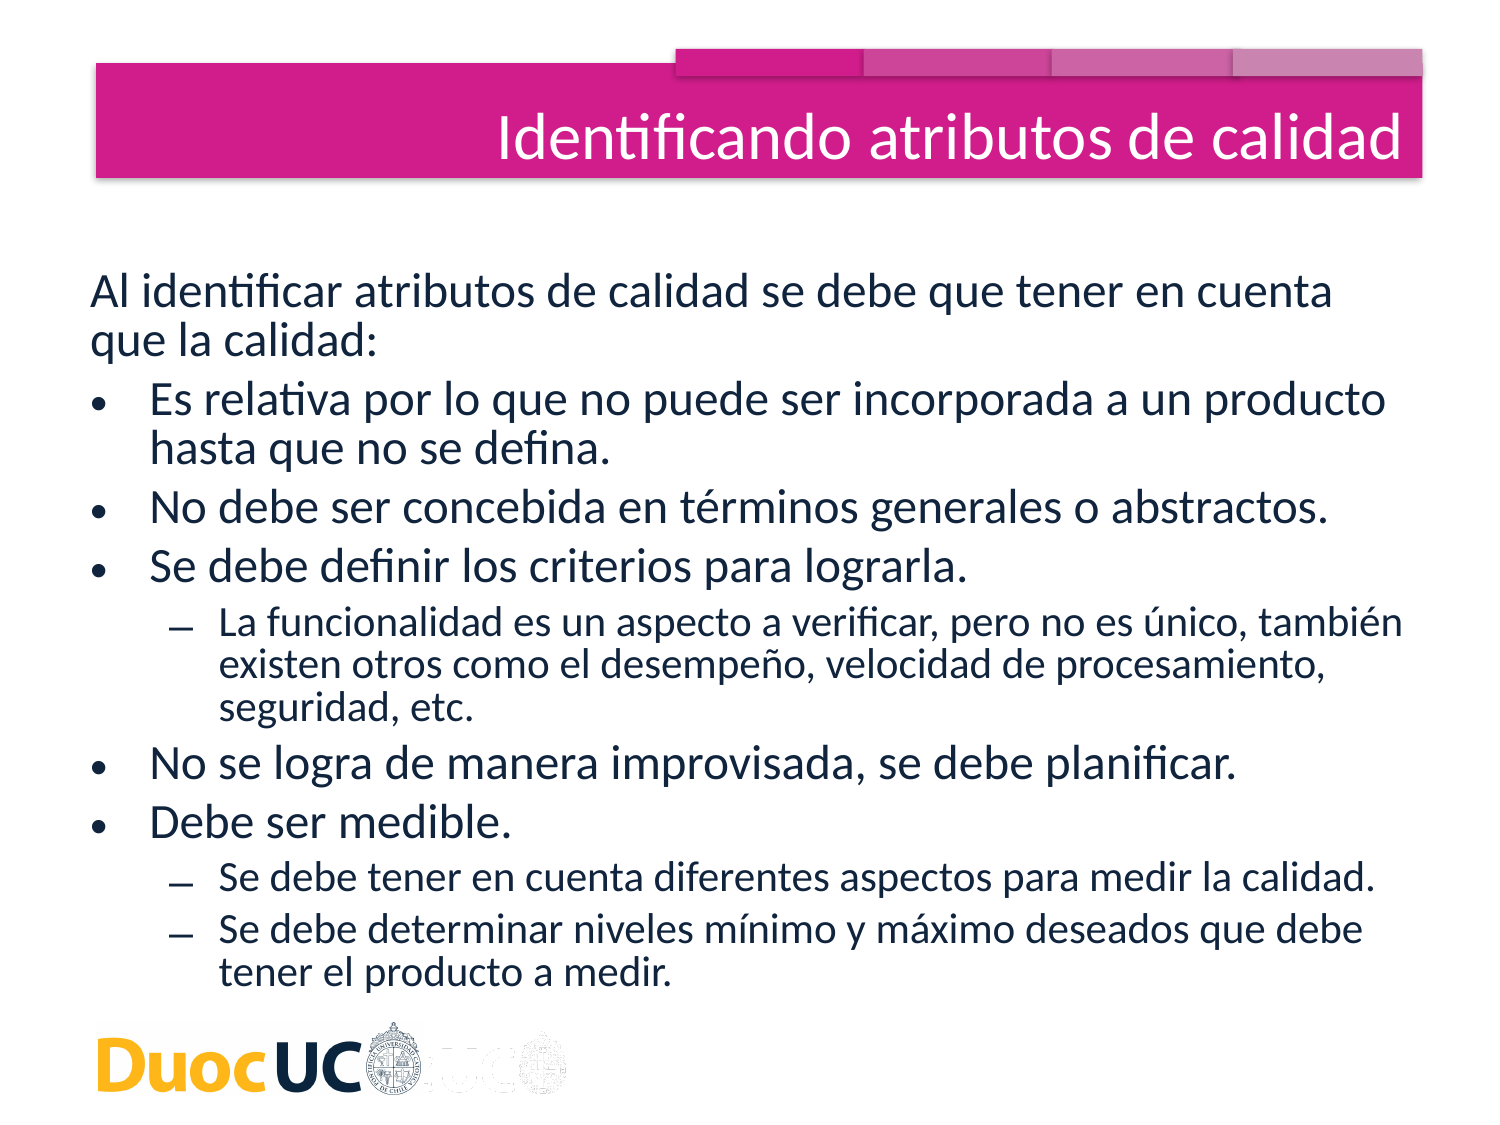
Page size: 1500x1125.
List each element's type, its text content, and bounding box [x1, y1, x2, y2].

list Al identificar atributos de calidad se debe que tener en cuenta que la calidad: Es relativa por lo que no puede ser incorporada a un producto hasta que no se defina. No debe ser concebida en términos generales o abstractos. Se debe definir los criterios para lograrla. La funcionalidad es un aspecto a verificar, pero no es único, también existen otros como el desempeño, velocidad de procesamiento, seguridad, etc. No se logra de manera improvisada, se debe planificar. Debe ser medible. Se debe tener en cuenta diferentes aspectos para medir la calidad. Se debe determinar niveles mínimo y máximo deseados que debe tener el producto a medir. [75, 262, 1425, 1005]
picture [96, 1021, 566, 1095]
text_box Identificando atributos de calidad [481, 85, 1419, 180]
